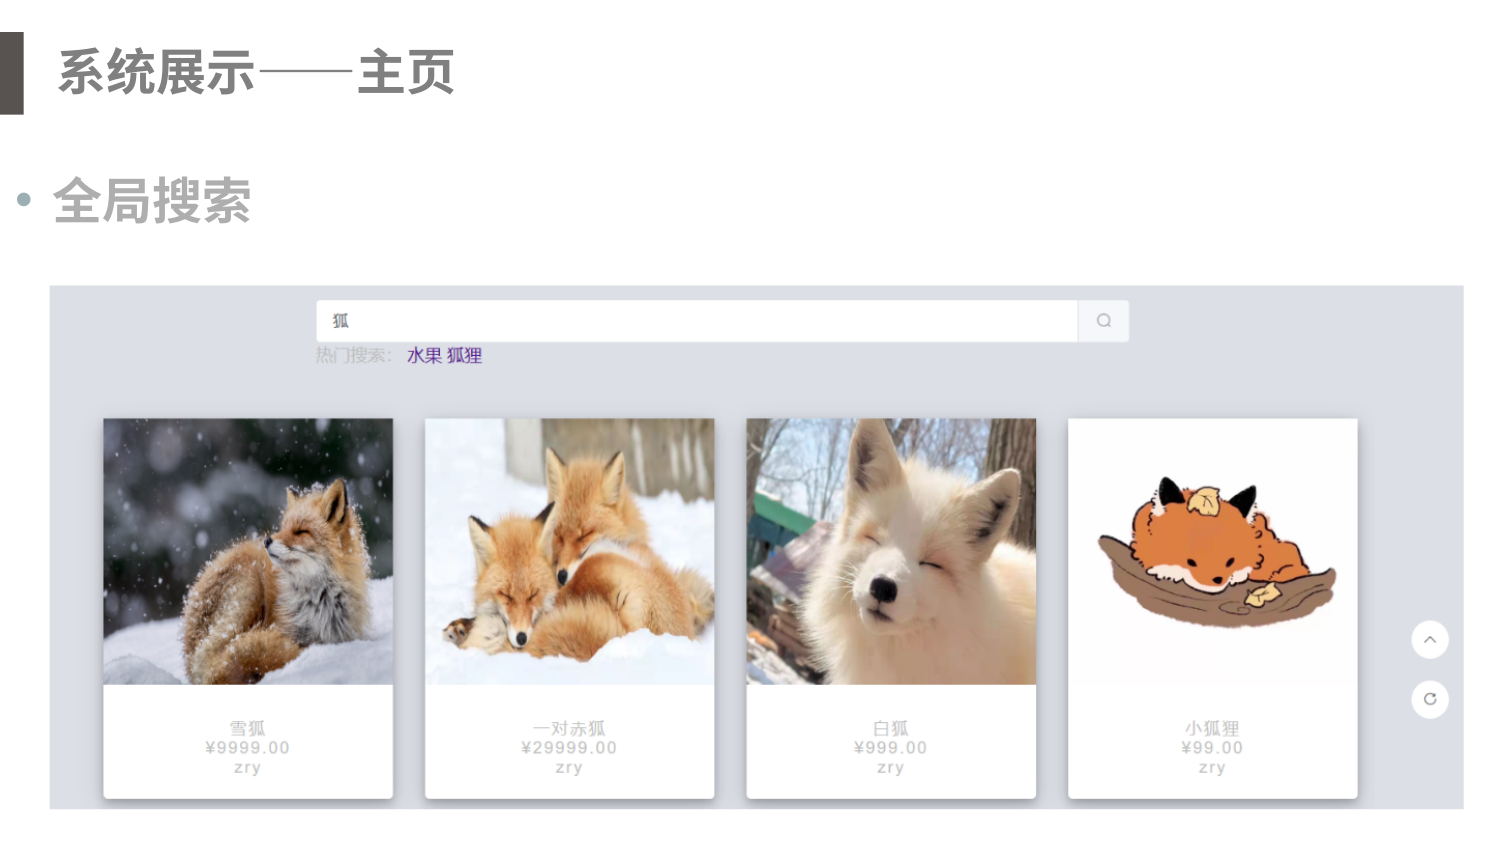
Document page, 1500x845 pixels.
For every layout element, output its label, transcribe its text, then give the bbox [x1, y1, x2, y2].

picture [1, 268, 1500, 831]
text_box 系统展示——主页 [41, 33, 644, 109]
text_box [0, 30, 26, 117]
text_box 全局搜索 [0, 162, 1365, 245]
